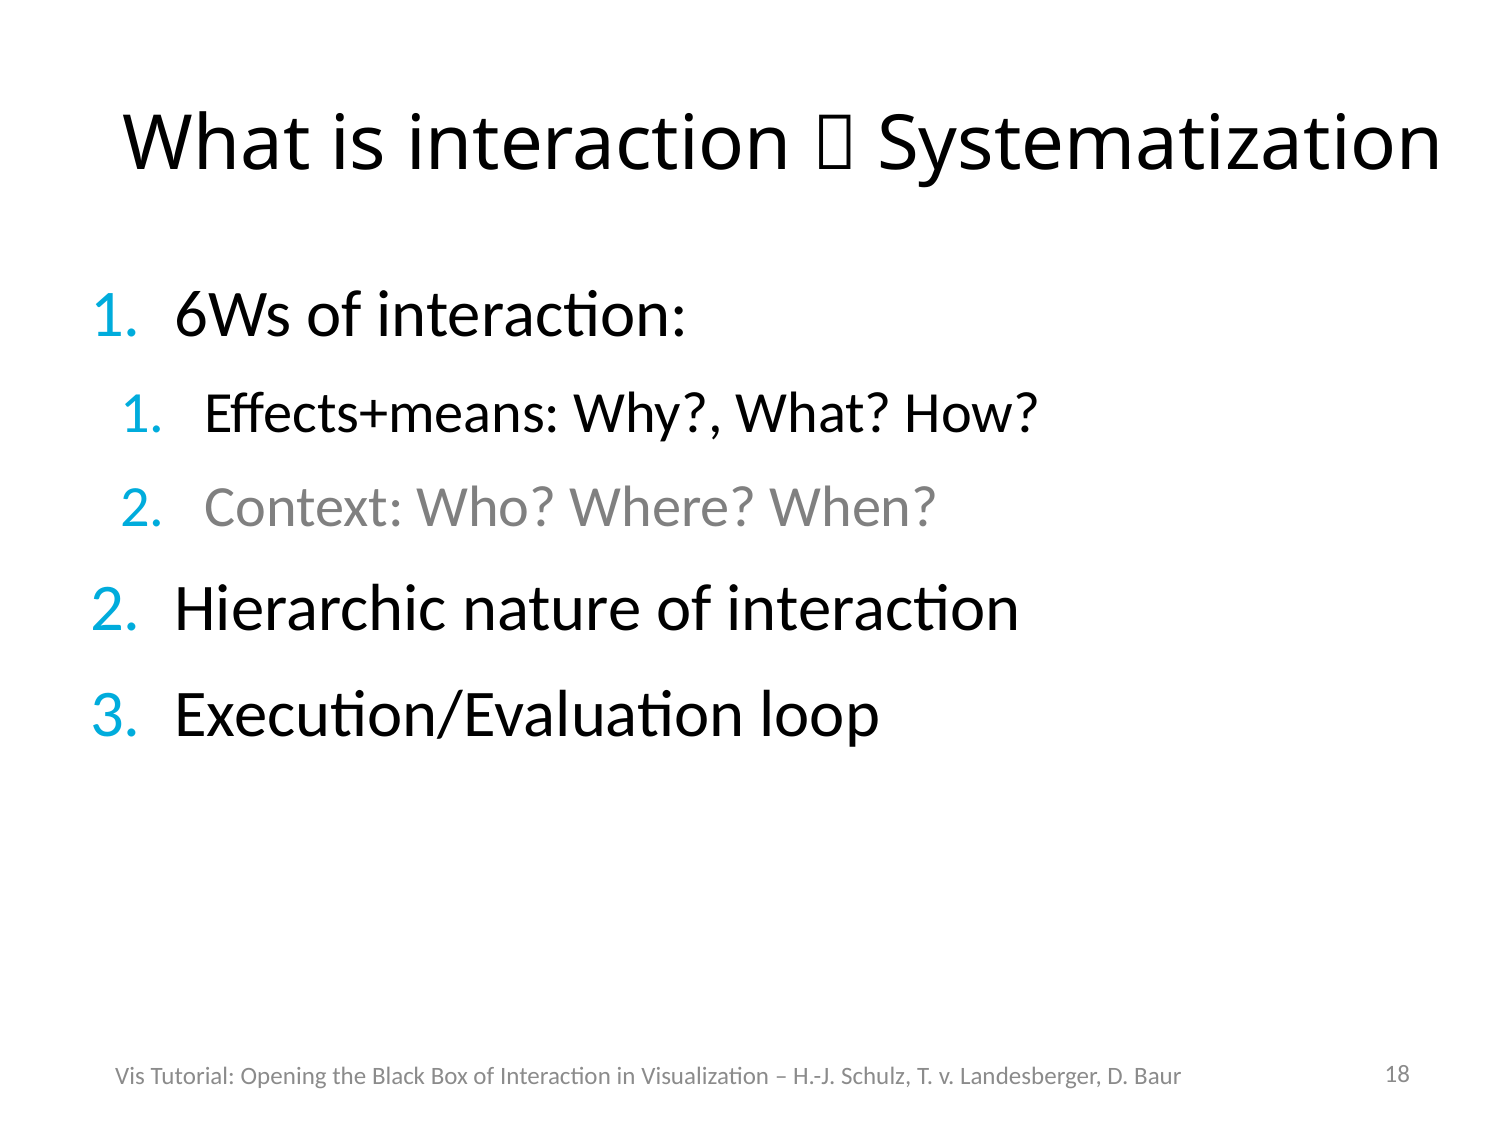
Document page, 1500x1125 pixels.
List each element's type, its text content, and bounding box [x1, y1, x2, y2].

title What is interaction  Systematization [75, 45, 1459, 233]
list 6Ws of interaction: Effects+means: Why?, What? How? Context: Who? Where? When? Hierarchic nature of interaction Execution/Evaluation loop [75, 262, 1425, 1005]
slide_number 18 [1074, 1042, 1425, 1103]
footer Vis Tutorial: Opening the Black Box of Interaction in Visualization – H.-J. Schulz, T. v. Landesberger, D. Baur [76, 1046, 1074, 1103]
